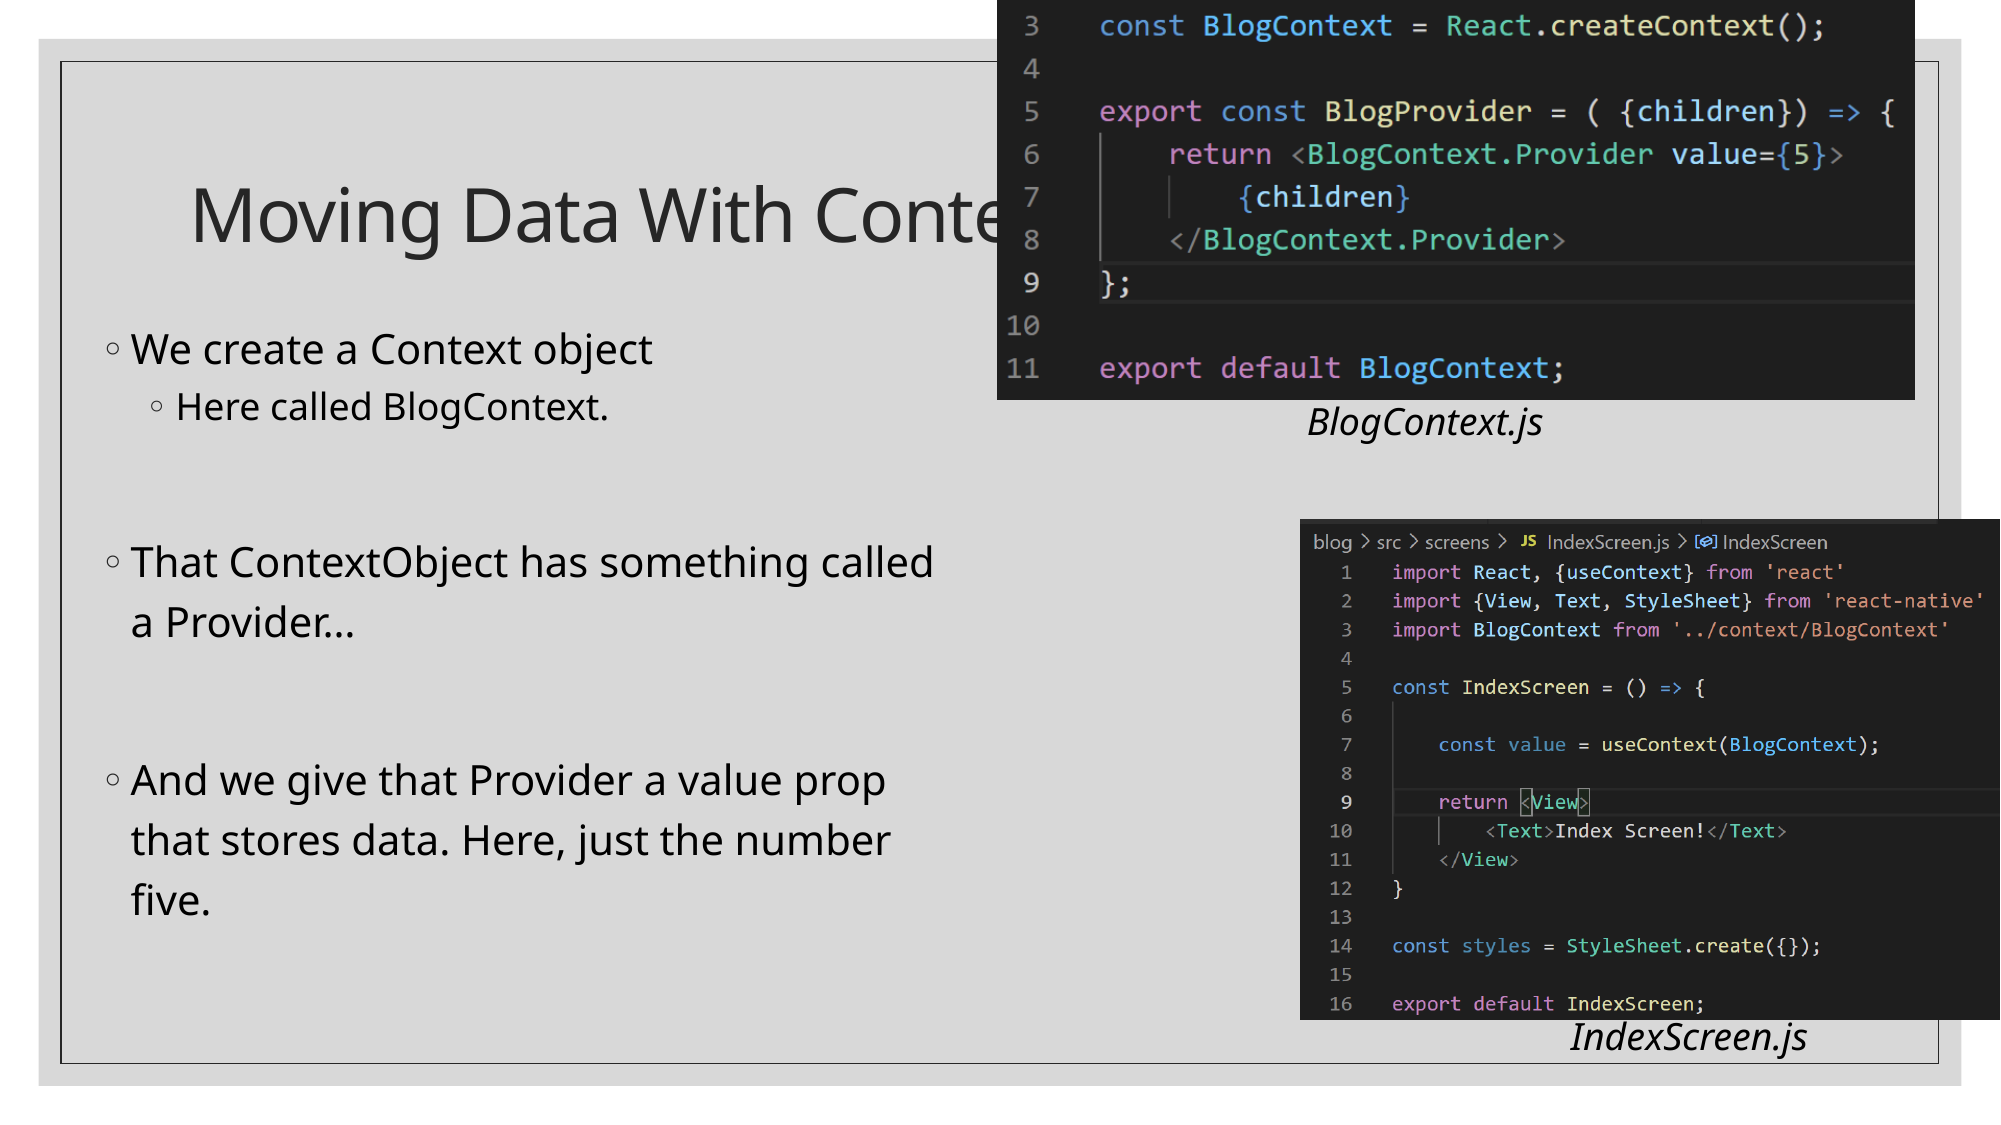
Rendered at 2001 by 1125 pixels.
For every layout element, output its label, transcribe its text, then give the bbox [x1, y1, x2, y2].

title Moving Data With Context [174, 105, 991, 331]
text_box IndexScreen.js [1555, 1026, 1824, 1066]
list We create a Context object Here called BlogContext. That ContextObject has something called a Provider… And we give that Provider a value prop that stores data. Here, just the number five. [85, 305, 955, 1076]
picture [1300, 519, 2000, 1020]
picture [997, 0, 1915, 400]
text_box BlogContext.js [1292, 407, 1559, 450]
